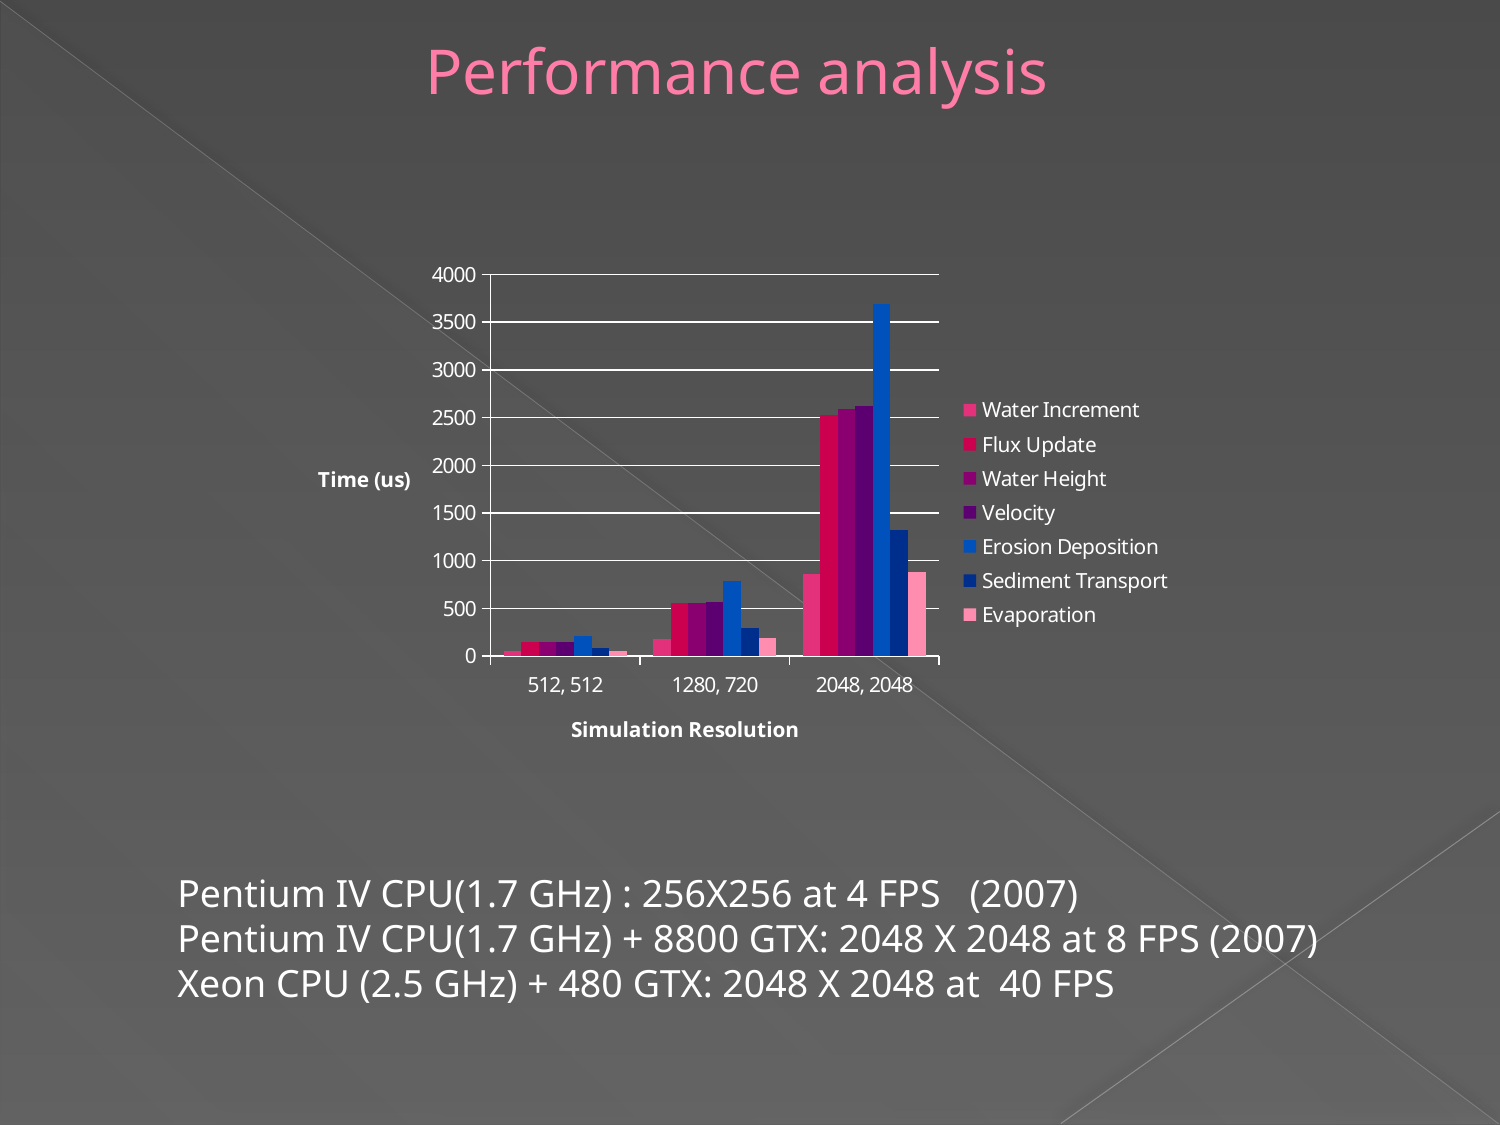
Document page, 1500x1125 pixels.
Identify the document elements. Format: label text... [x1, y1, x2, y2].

chart [287, 249, 1188, 776]
title Performance analysis [0, 24, 1425, 116]
text_box Pentium IV CPU(1.7 GHz) : 256X256 at 4 FPS (2007) Pentium IV CPU(1.7 GHz) + 8800 GTX: 2048 X 2048 at 8 FPS (2007) Xeon CPU (2.5 GHz) + 480 GTX: 2048 X 2048 at 40 FPS [162, 862, 1400, 1125]
